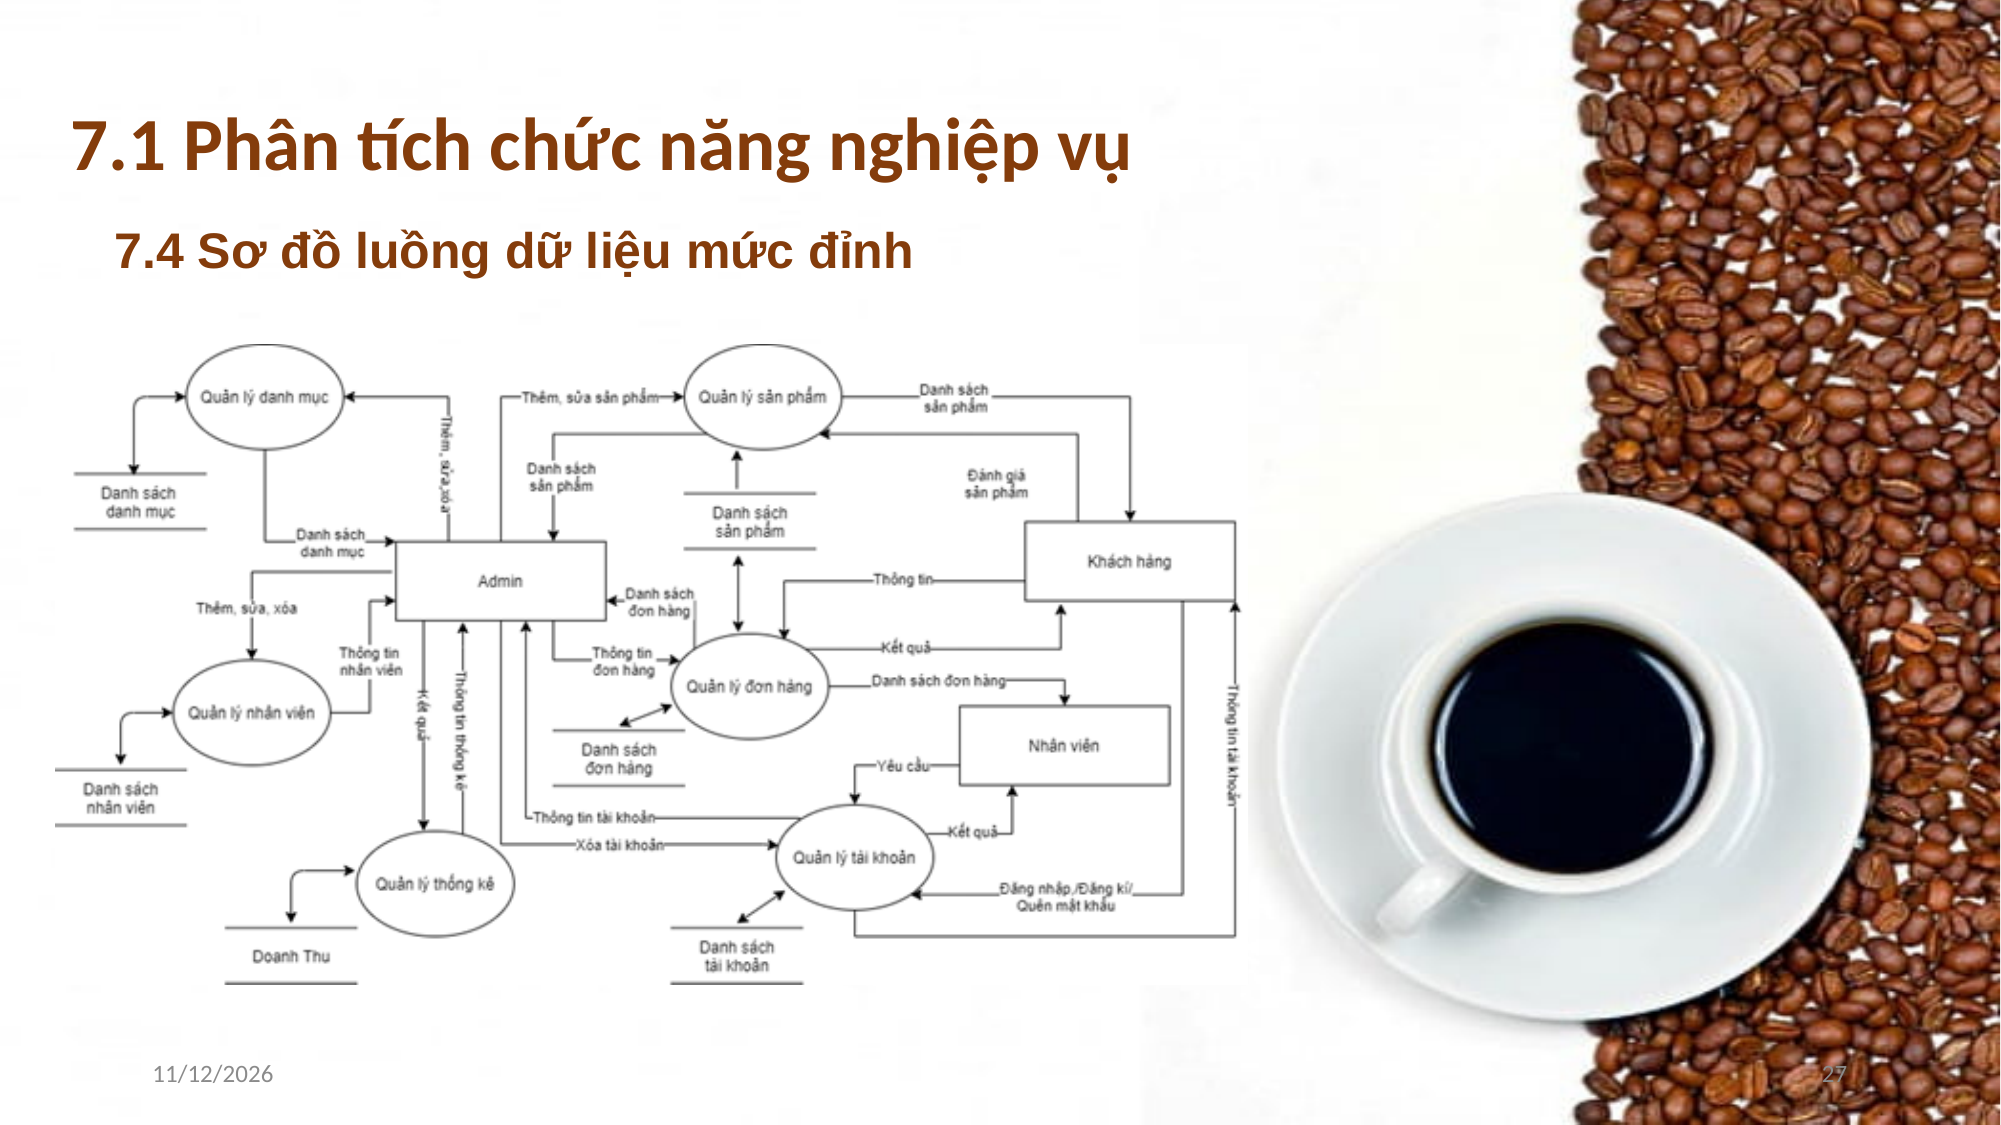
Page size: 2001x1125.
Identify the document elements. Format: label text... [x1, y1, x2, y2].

slide_number 27 [1412, 1042, 1863, 1103]
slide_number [137, 1042, 588, 1103]
text_box 7.4 Sơ đồ luồng dữ liệu mức đỉnh [99, 210, 1138, 286]
text_box 7.1 Phân tích chức năng nghiệp vụ [55, 87, 1807, 193]
picture [0, 0, 2001, 1125]
